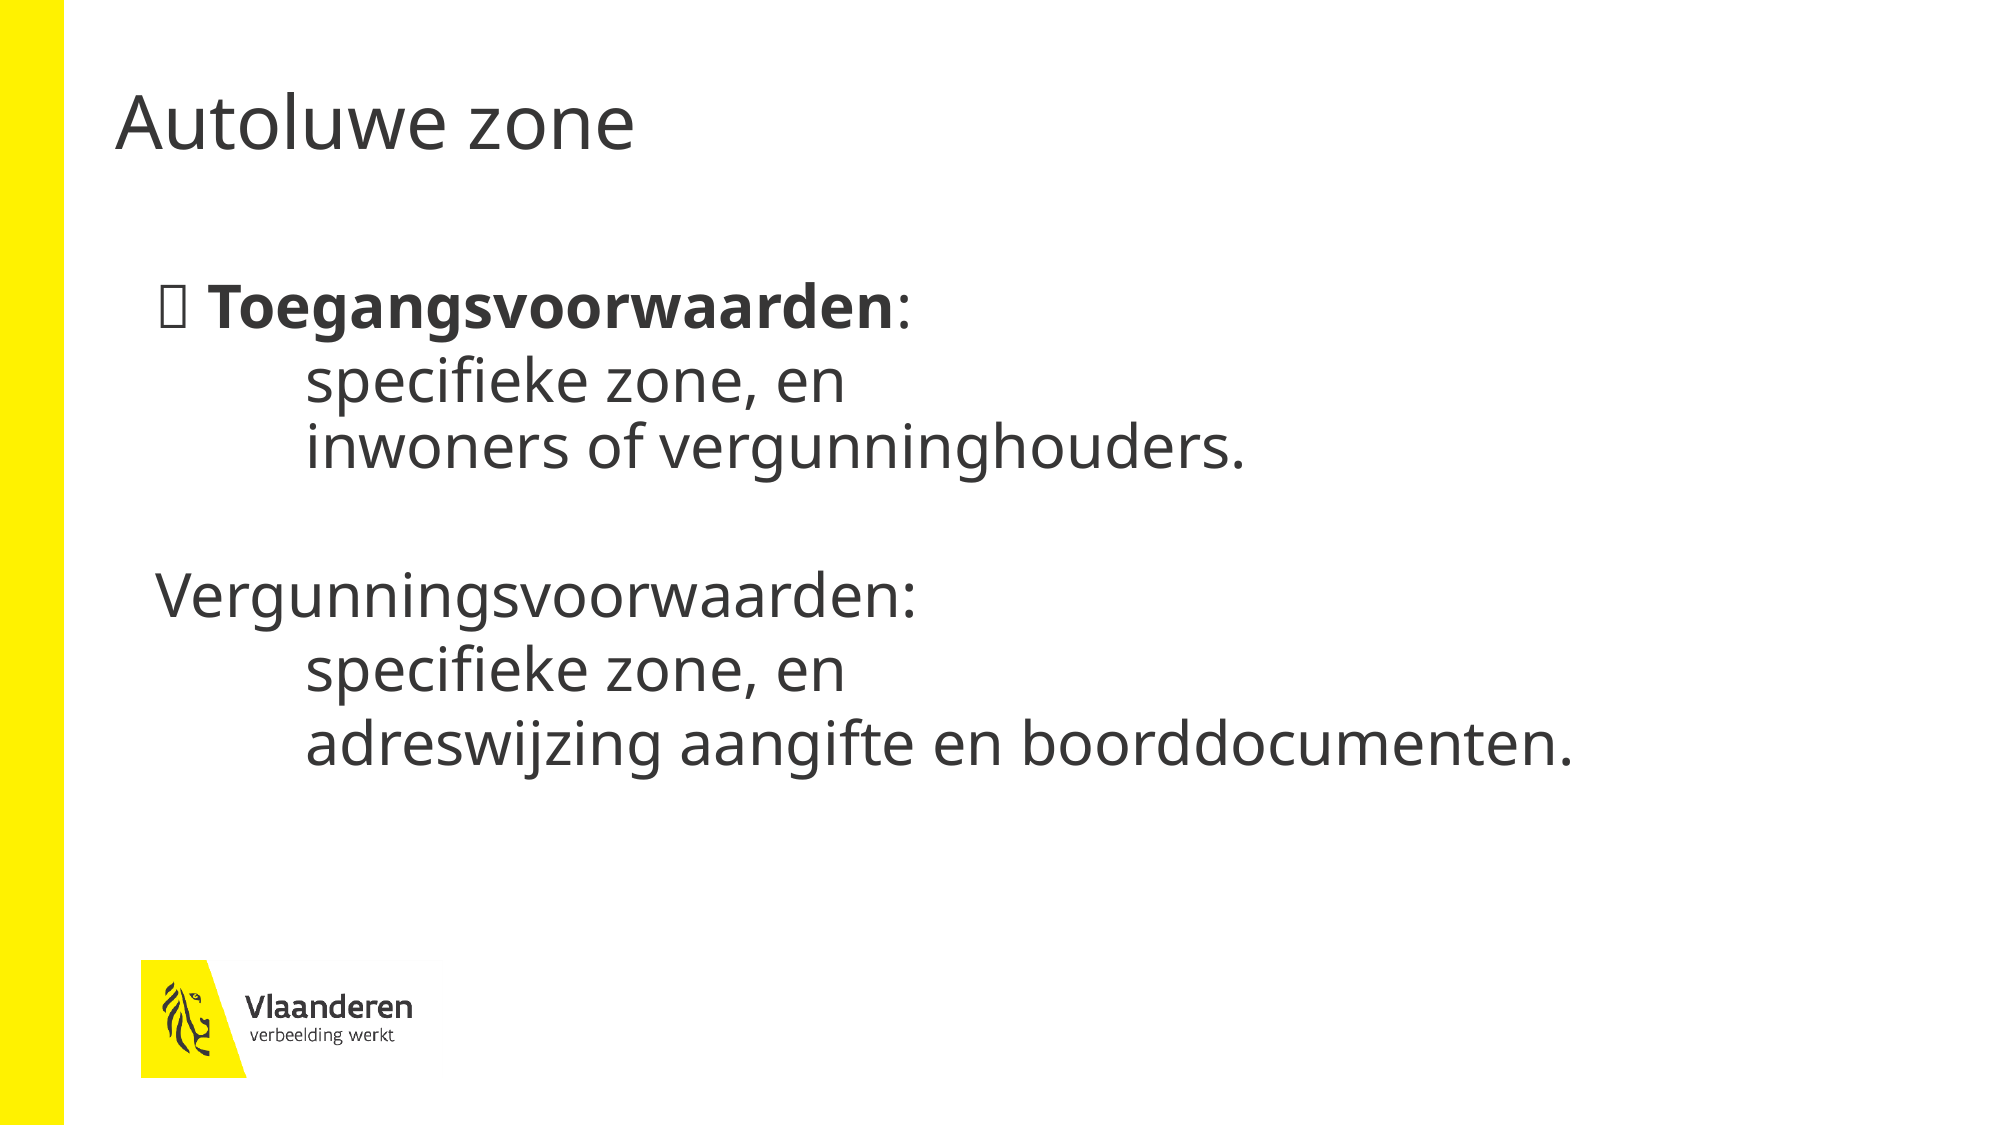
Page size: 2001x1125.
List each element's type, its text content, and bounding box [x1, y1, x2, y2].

list ✅ Toegangsvoorwaarden: specifieke zone, en inwoners of vergunninghouders. Vergunningsvoorwaarden: specifieke zone, en adreswijzing aangifte en boorddocumenten. [118, 261, 1882, 864]
title Autoluwe zone [100, 57, 1723, 241]
picture [141, 960, 443, 1078]
